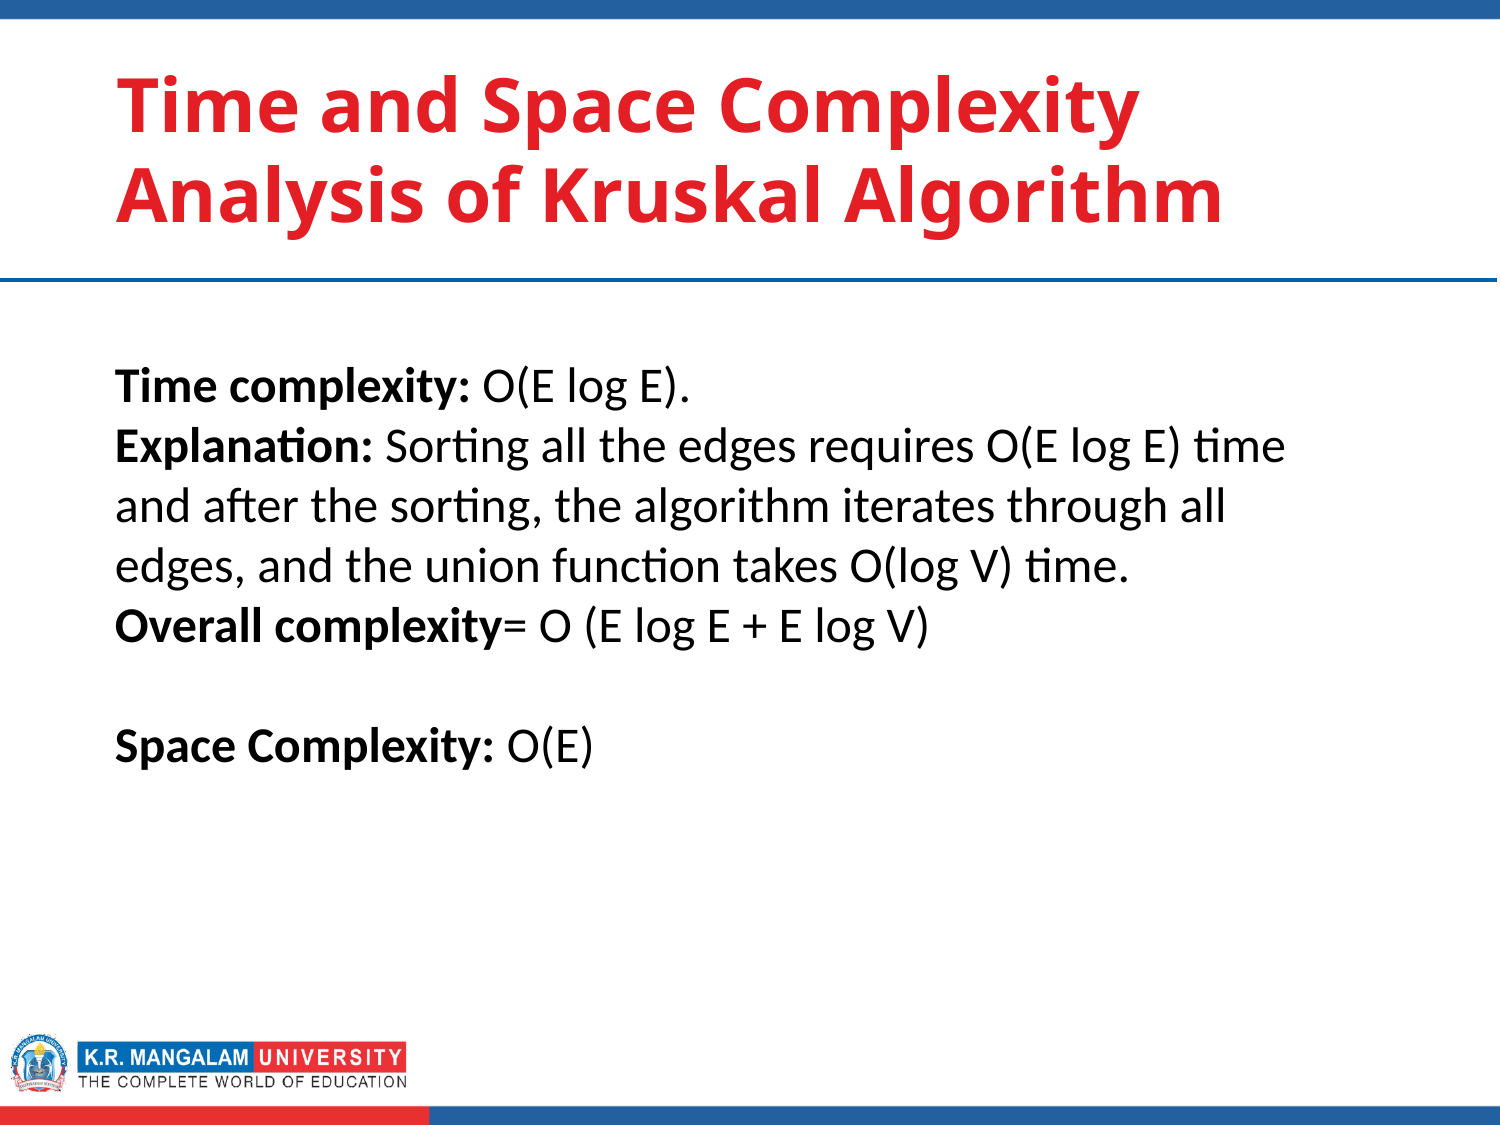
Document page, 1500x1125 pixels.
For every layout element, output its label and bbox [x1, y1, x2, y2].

list [0, 0, 1500, 1125]
picture [11, 1034, 408, 1093]
